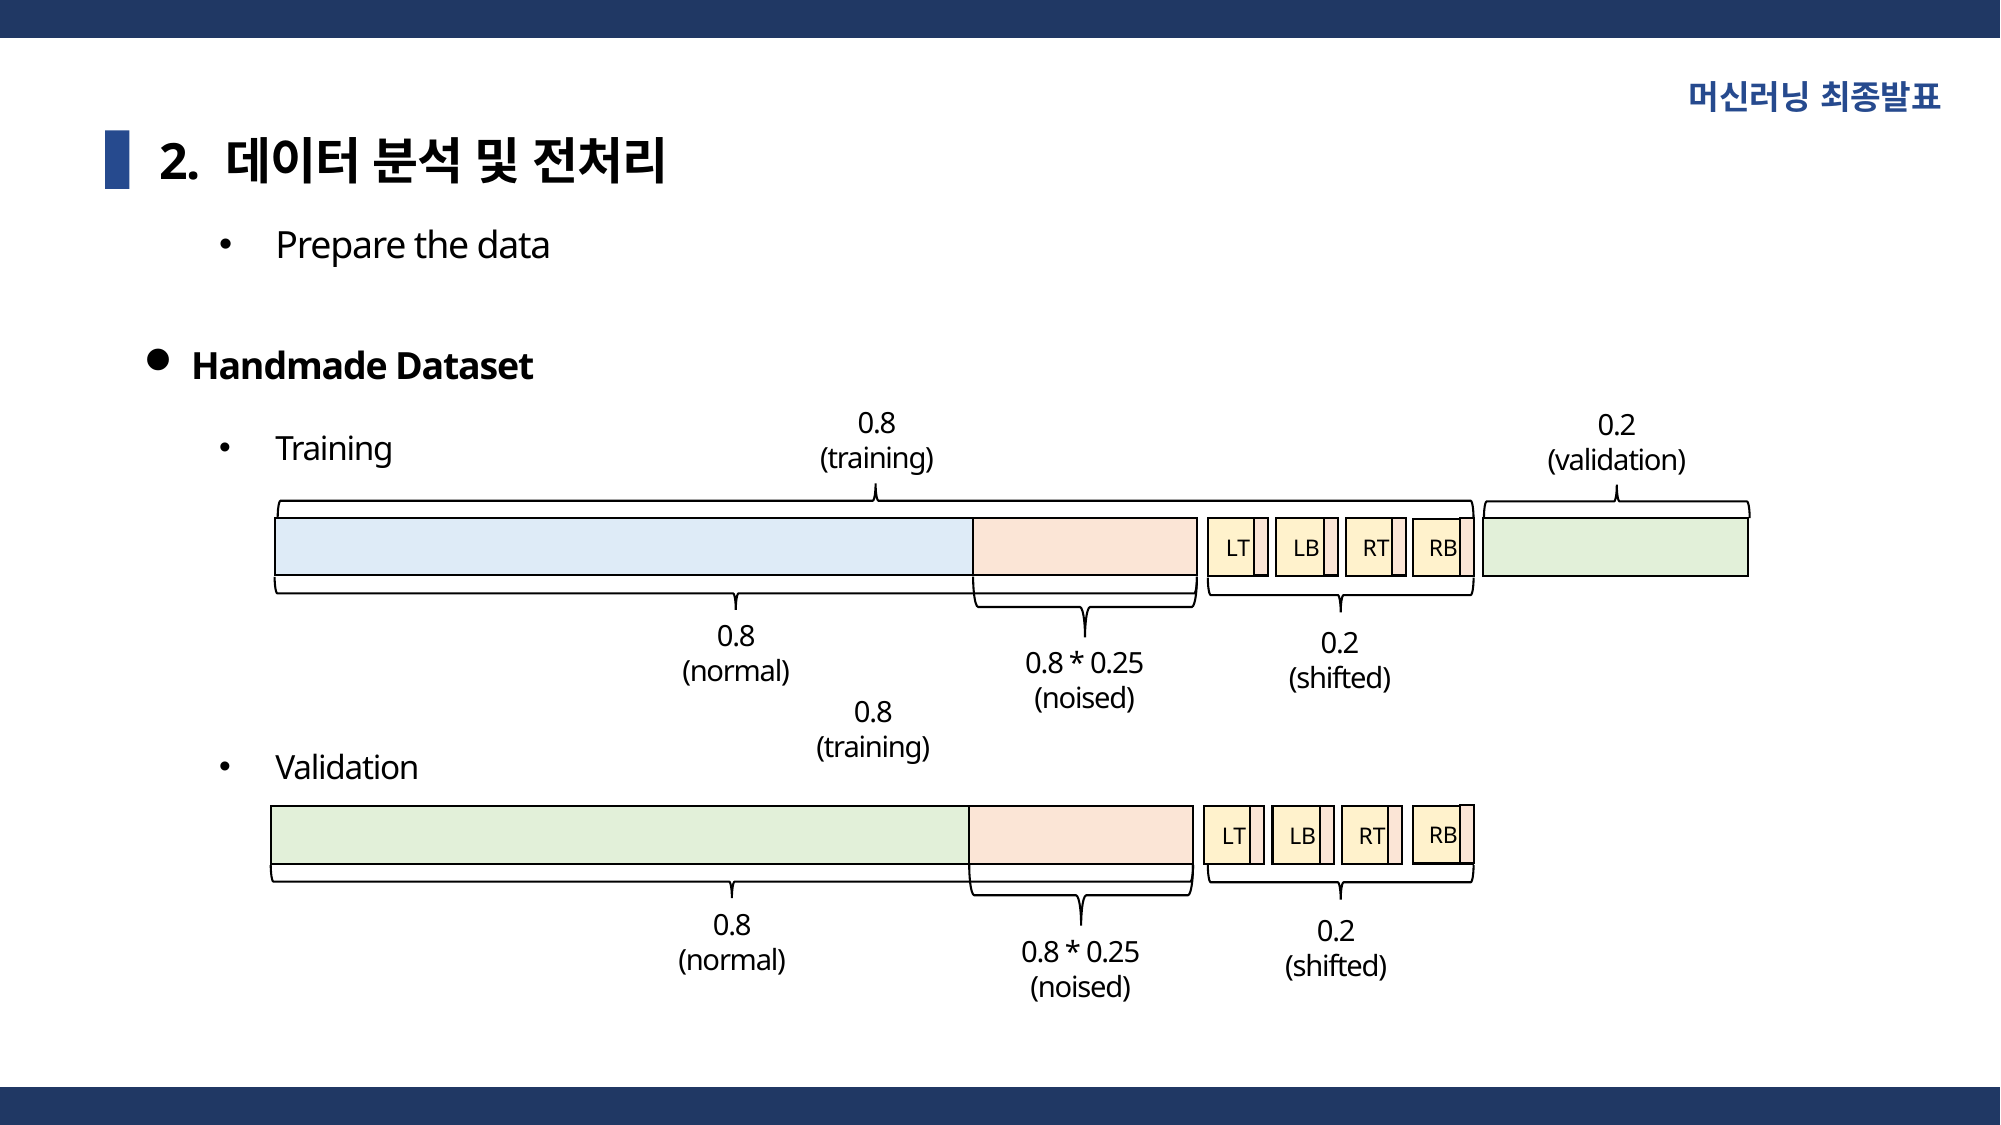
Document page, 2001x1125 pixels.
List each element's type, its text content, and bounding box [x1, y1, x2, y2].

text_box 0.8 (training) [777, 685, 970, 771]
text_box 2. 데이터 분석 및 전처리 [144, 121, 1145, 197]
text_box 0.2 (shifted) [1248, 904, 1425, 990]
text_box [1459, 804, 1475, 864]
text_box [1387, 805, 1403, 864]
text_box LB [1271, 805, 1319, 864]
text_box 0.8 (normal) [666, 610, 807, 696]
text_box [277, 483, 1475, 519]
text_box [968, 805, 1194, 864]
text_box [104, 129, 130, 190]
text_box [270, 865, 969, 898]
text_box [0, 1086, 2000, 1125]
text_box [1207, 577, 1475, 613]
text_box [270, 805, 968, 865]
text_box 0.2 (shifted) [1252, 616, 1429, 702]
text_box LT [1203, 805, 1249, 865]
text_box Handmade Dataset Training Validation [129, 289, 1130, 884]
text_box 0.2 (validation) [1522, 398, 1712, 484]
text_box [274, 576, 973, 610]
text_box 0.8 (training) [781, 397, 974, 482]
text_box [1207, 864, 1475, 900]
text_box [1482, 517, 1749, 577]
text_box [972, 576, 1198, 637]
text_box Prepare the data [129, 168, 1130, 274]
text_box [1483, 484, 1751, 519]
text_box RT [1341, 805, 1387, 864]
text_box [968, 864, 1194, 925]
text_box 0.8 * 0.25 (noised) [992, 925, 1169, 1011]
text_box 0.8 * 0.25 (noised) [996, 637, 1173, 723]
text_box RB [1412, 805, 1474, 865]
text_box [1391, 517, 1407, 576]
text_box RT [1345, 517, 1407, 577]
text_box [0, 0, 2000, 39]
text_box [1459, 517, 1475, 577]
text_box LB [1275, 517, 1323, 577]
text_box [274, 517, 972, 576]
text_box 머신러닝 최종발표 [1674, 68, 1957, 124]
text_box [1319, 805, 1335, 864]
text_box [972, 517, 1198, 576]
text_box RB [1412, 518, 1459, 577]
text_box [1253, 517, 1269, 576]
text_box LT [1207, 517, 1269, 577]
text_box [1323, 517, 1339, 577]
text_box 0.8 (normal) [662, 898, 803, 984]
text_box [1249, 805, 1265, 864]
